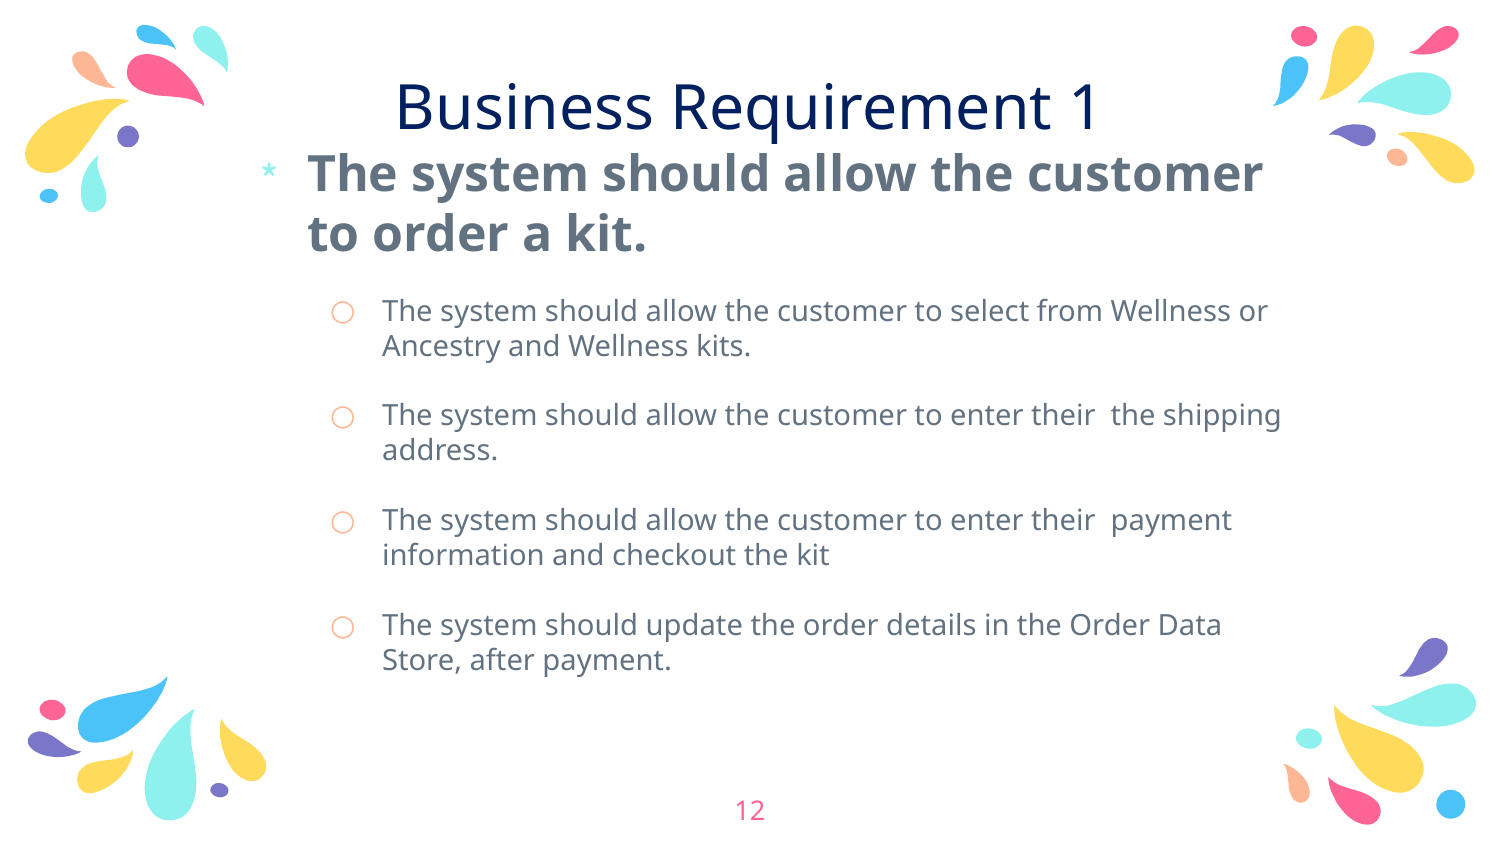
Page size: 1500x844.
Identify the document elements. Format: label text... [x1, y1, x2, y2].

title Business Requirement 1 [247, 33, 1253, 141]
list The system should allow the customer to order a kit. The system should allow the customer to select from Wellness or Ancestry and Wellness kits. The system should allow the customer to enter their the shipping address. The system should allow the customer to enter their payment information and checkout the kit The system should update the order details in the Order Data Store, after payment. [232, 141, 1310, 808]
slide_number 12 [705, 779, 795, 844]
